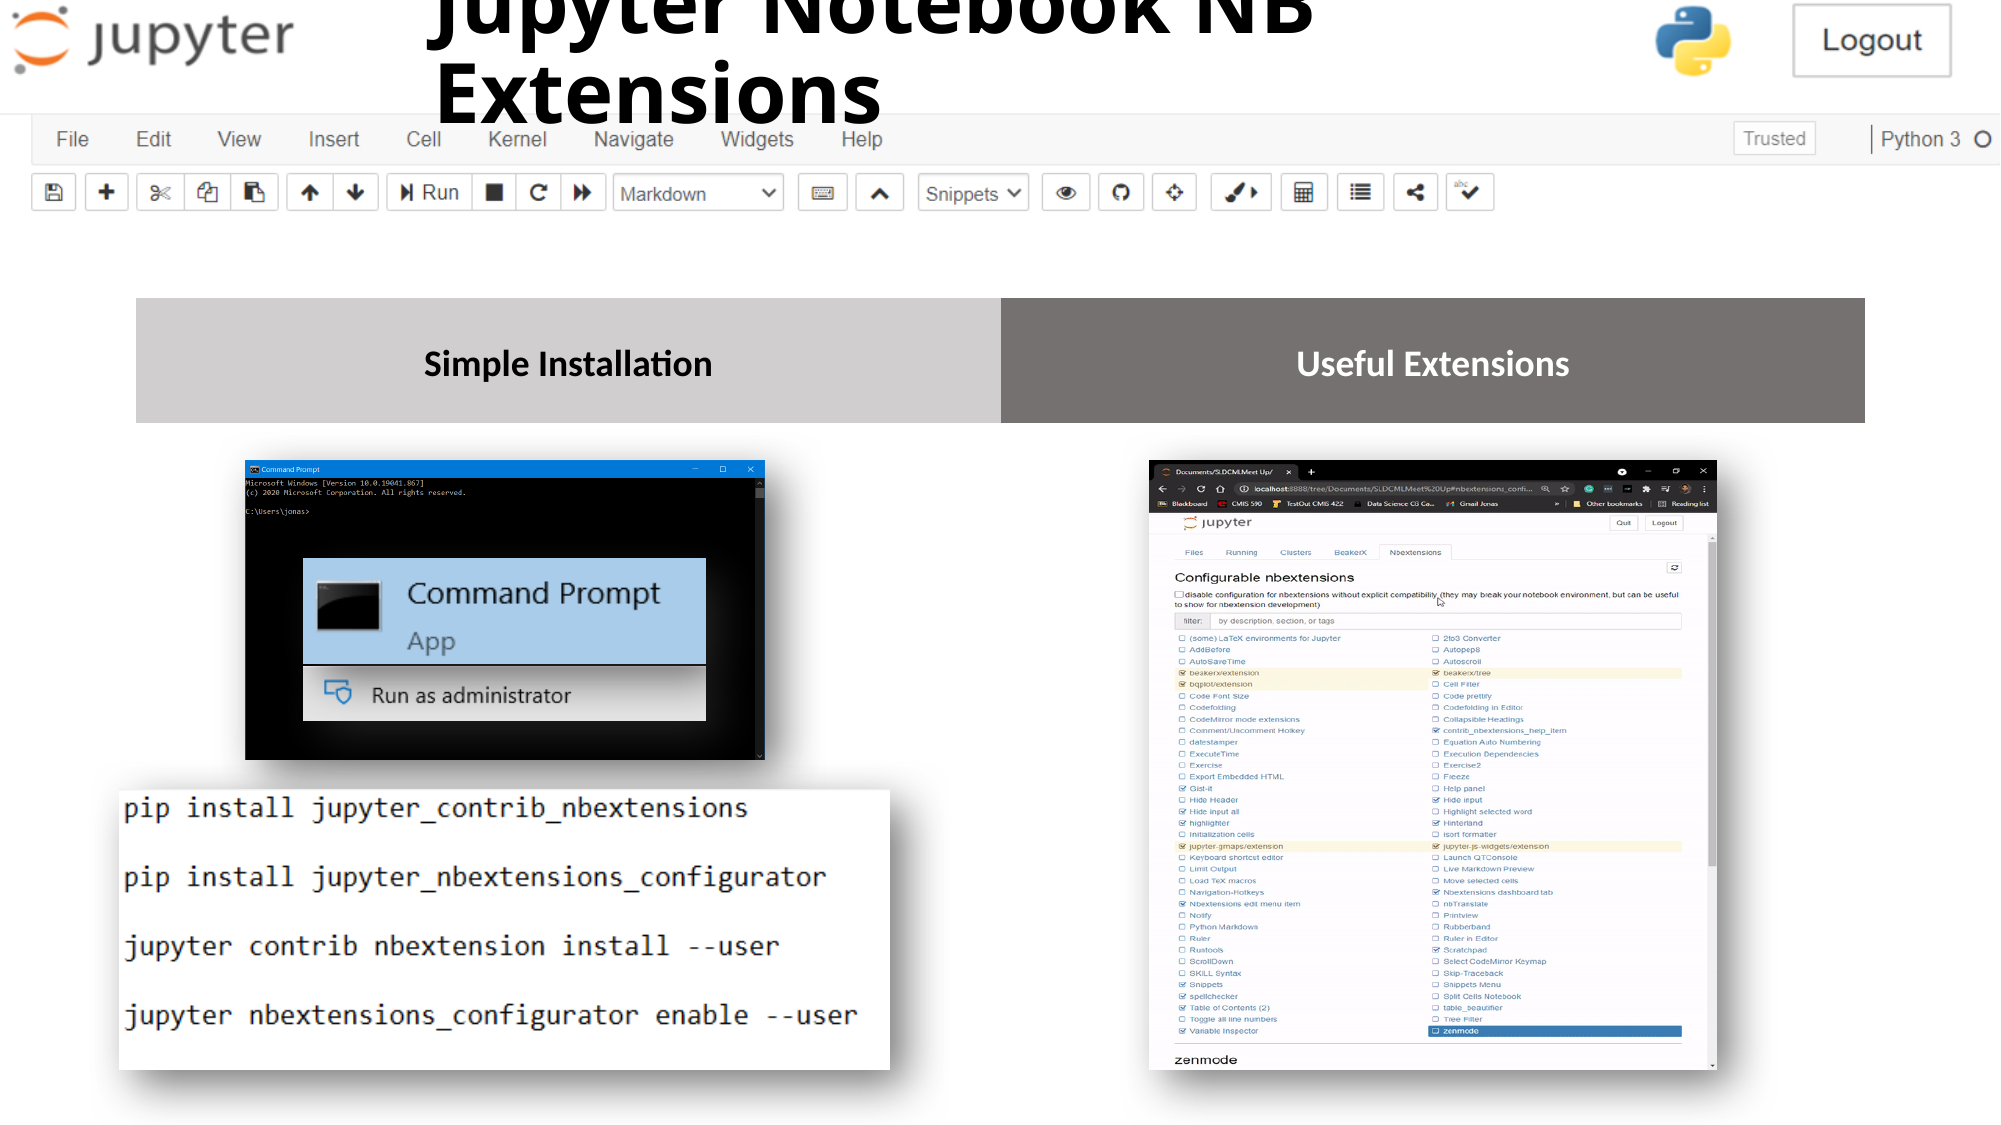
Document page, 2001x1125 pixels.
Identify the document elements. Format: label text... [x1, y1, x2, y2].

picture [1149, 460, 1717, 1070]
picture [119, 789, 890, 1070]
picture [244, 460, 765, 760]
text_box Simple Installation [136, 298, 1001, 423]
text_box Useful Extensions [1001, 298, 1865, 423]
picture [0, 0, 2000, 220]
